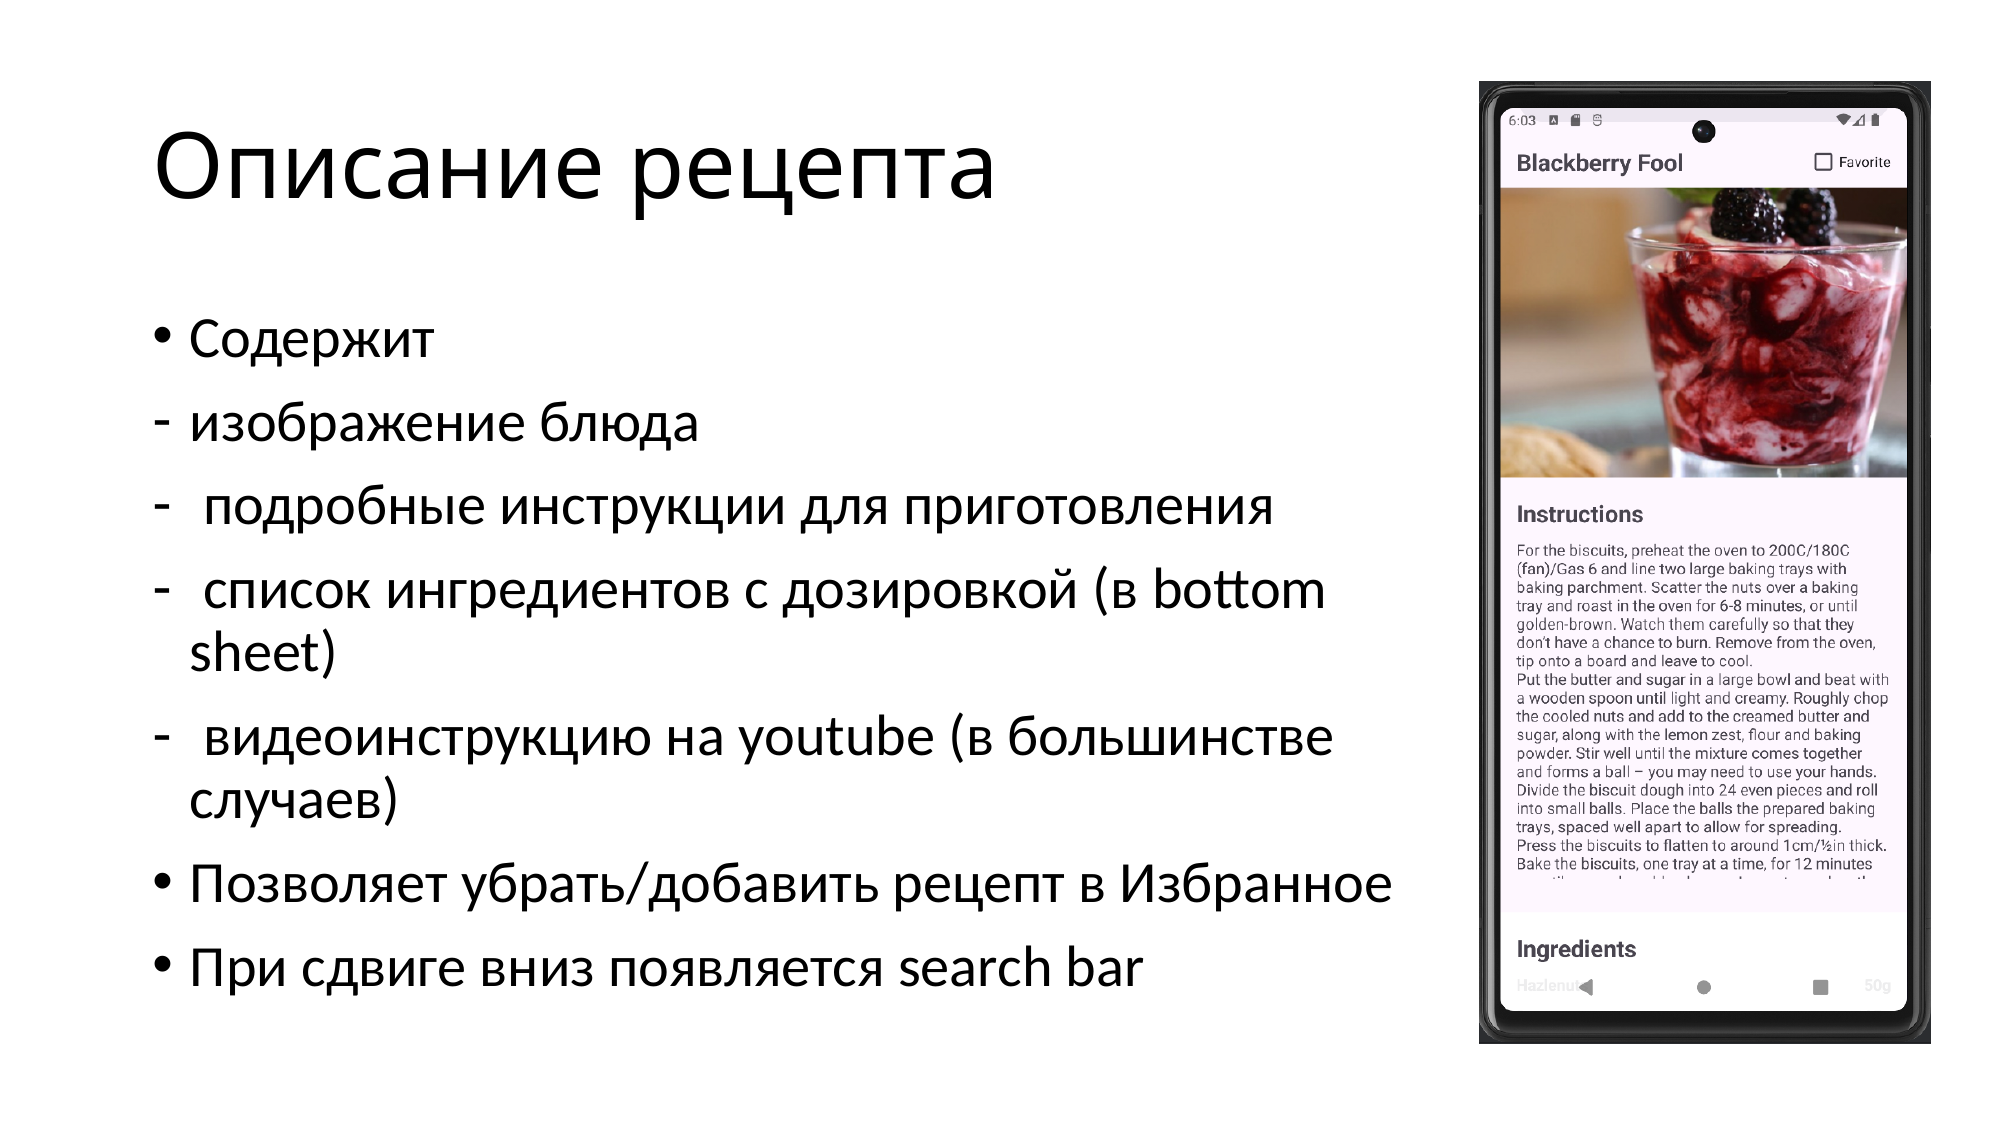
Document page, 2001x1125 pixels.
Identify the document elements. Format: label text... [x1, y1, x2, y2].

picture [1479, 81, 1931, 1044]
list Содержит изображение блюда подробные инструкции для приготовления список ингредиентов с дозировкой (в bottom sheet) видеоинструкцию на youtube (в большинстве случаев) Позволяет убрать/добавить рецепт в Избранное При сдвиге вниз появляется search bar [137, 299, 1450, 1014]
title Описание рецепта [137, 59, 1863, 278]
